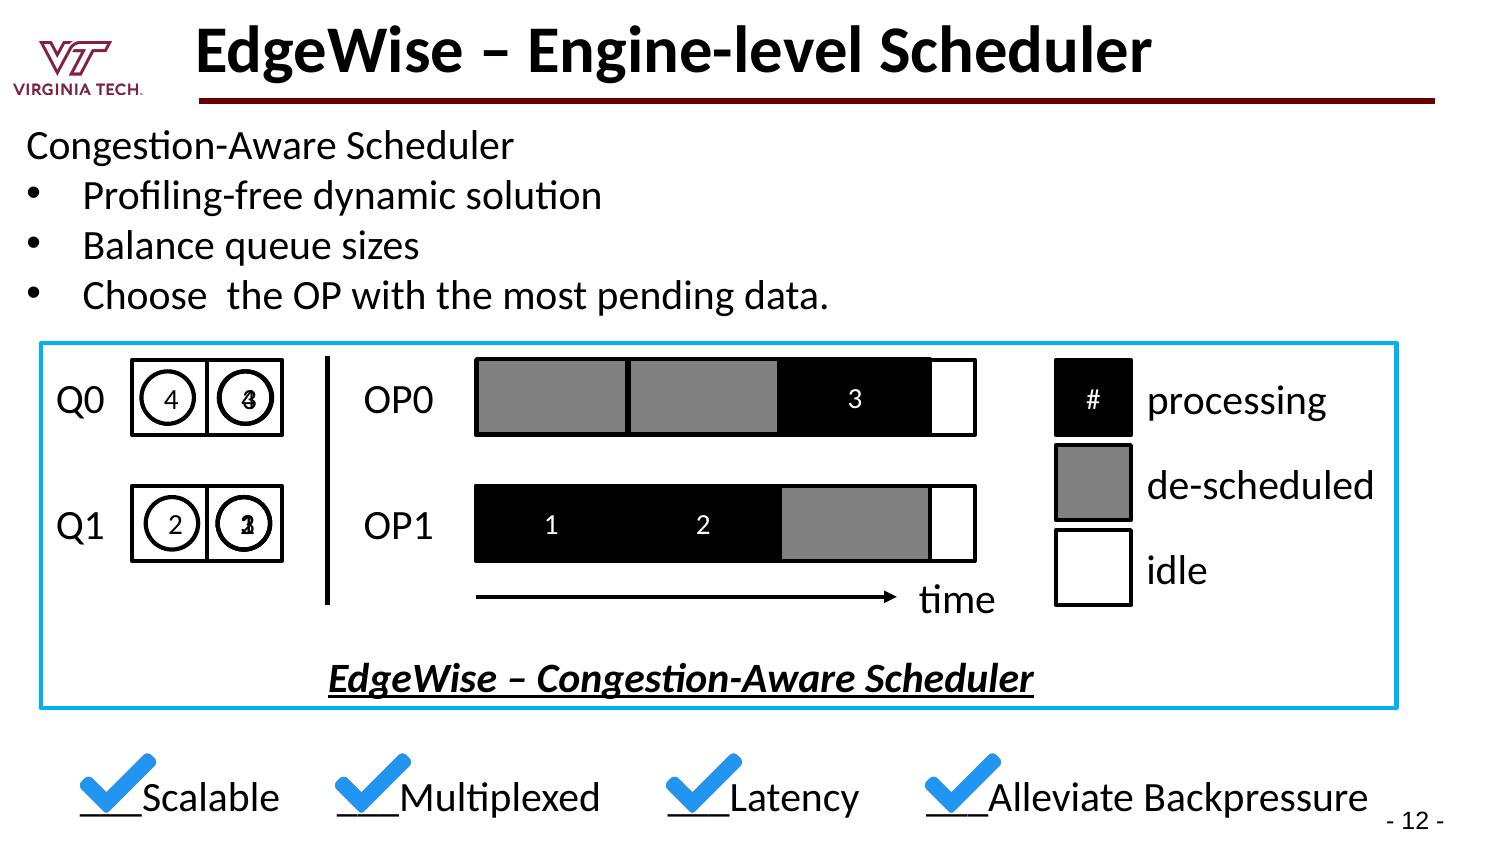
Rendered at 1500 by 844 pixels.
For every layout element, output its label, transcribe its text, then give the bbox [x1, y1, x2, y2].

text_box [131, 359, 283, 436]
text_box 3 [778, 357, 932, 436]
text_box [1055, 359, 1344, 436]
picture [80, 745, 156, 822]
text_box 2 [626, 484, 778, 563]
text_box Congestion-Aware Scheduler Profiling-free dynamic solution Balance queue sizes Choose the OP with the most pending data. [0, 102, 1463, 317]
picture [666, 745, 742, 822]
text_box [627, 357, 778, 436]
text_box [475, 357, 627, 436]
title EdgeWise – Engine-level Scheduler [180, 15, 1500, 95]
text_box [778, 484, 932, 563]
text_box ___Scalable ___Multiplexed ___Latency ___Alleviate Backpressure [40, 755, 1397, 843]
text_box 1 [474, 484, 626, 563]
picture [925, 745, 1001, 822]
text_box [131, 485, 283, 561]
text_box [1055, 444, 1392, 521]
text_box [1055, 529, 1225, 606]
text_box [39, 341, 1399, 710]
text_box EdgeWise – Congestion-Aware Scheduler [250, 635, 1100, 721]
picture [13, 41, 143, 95]
picture [335, 745, 412, 822]
